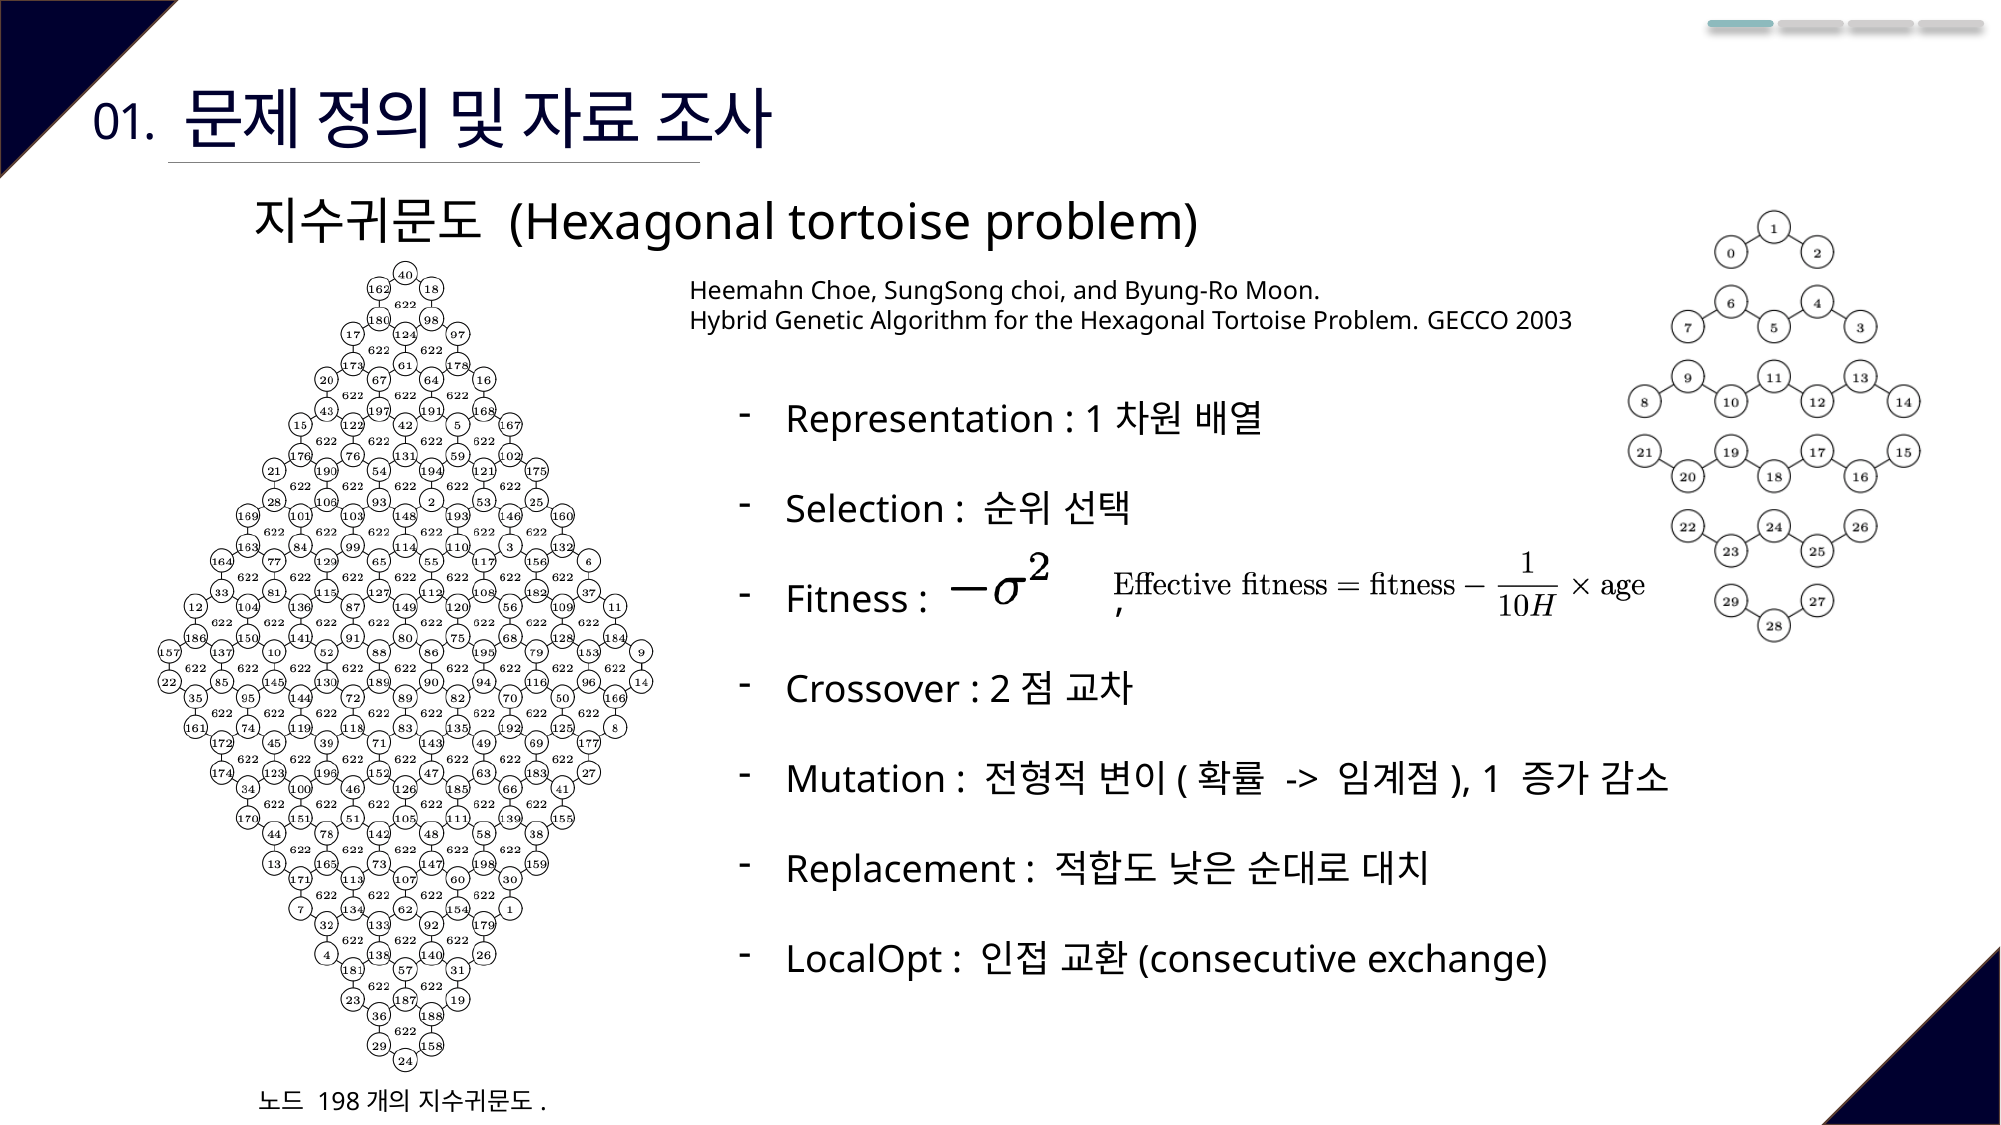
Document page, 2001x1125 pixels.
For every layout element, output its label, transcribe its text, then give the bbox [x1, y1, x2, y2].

text_box Heemahn Choe, SungSong choi, and Byung-Ro Moon. Hybrid Genetic Algorithm for the Hexagonal Tortoise Problem. GECCO 2003 [702, 267, 1588, 342]
picture [951, 551, 1049, 605]
picture [104, 250, 702, 1079]
picture [1114, 202, 1949, 665]
text_box 문제 정의 및 자료 조사 [168, 69, 789, 164]
text_box 01. [78, 81, 172, 157]
text_box 지수귀문도 (Hexagonal tortoise problem) [238, 182, 1281, 258]
text_box 노드 198개의 지수귀문도. [243, 1079, 562, 1124]
text_box Representation : 1차원 배열 Selection : 순위 선택 Fitness : , Crossover : 2점 교차 Mutation : 전형적 변이(확률 -> 임계점), 1 증가 감소 Replacement : 적합도 낮은 순대로 대치 LocalOpt : 인접 교환(consecutive exchange) [723, 342, 1727, 988]
